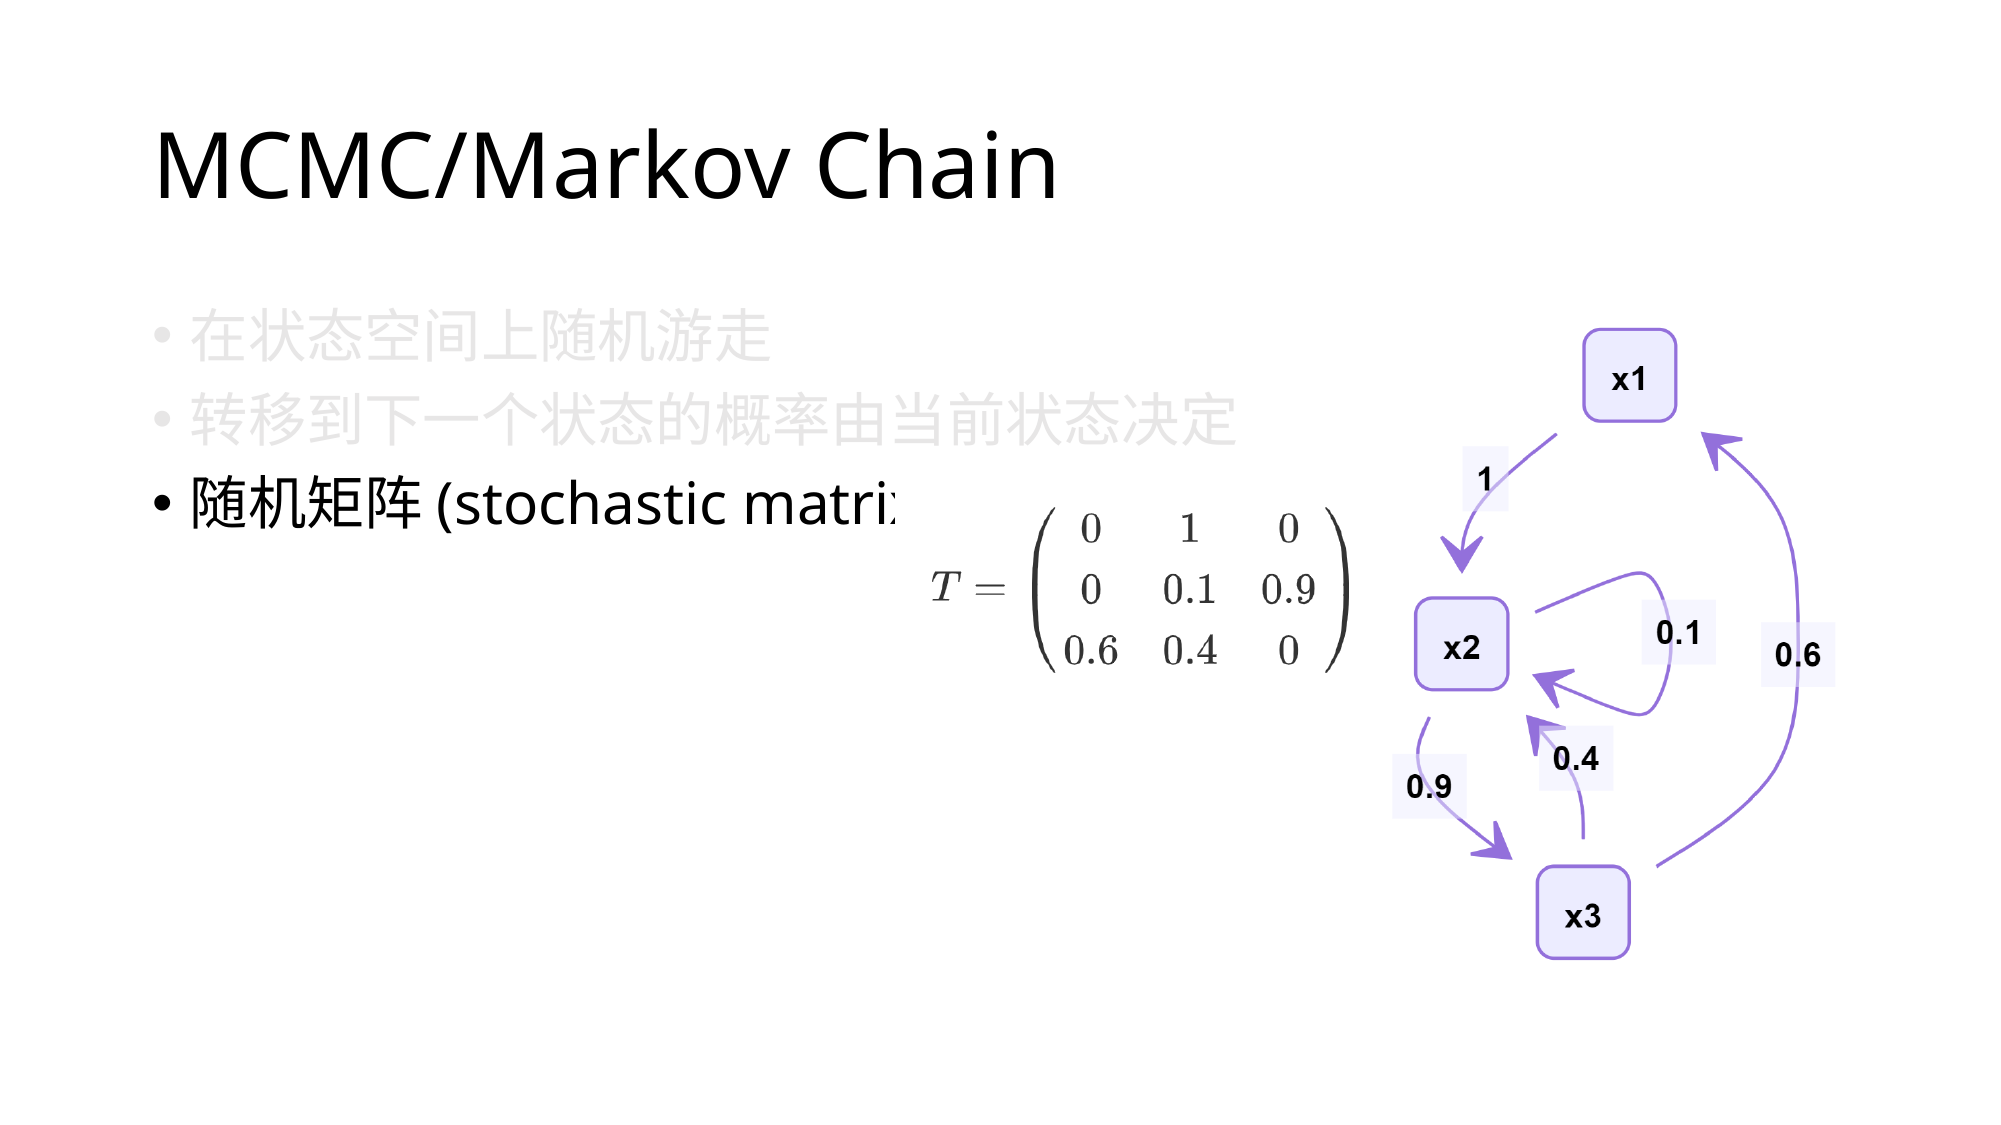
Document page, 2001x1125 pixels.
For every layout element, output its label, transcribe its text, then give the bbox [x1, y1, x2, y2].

picture [895, 289, 1940, 1004]
list 在状态空间上随机游走 转移到下一个状态的概率由当前状态决定 随机矩阵(stochastic matrix) [137, 299, 1863, 1014]
title MCMC/Markov Chain [137, 59, 1863, 278]
